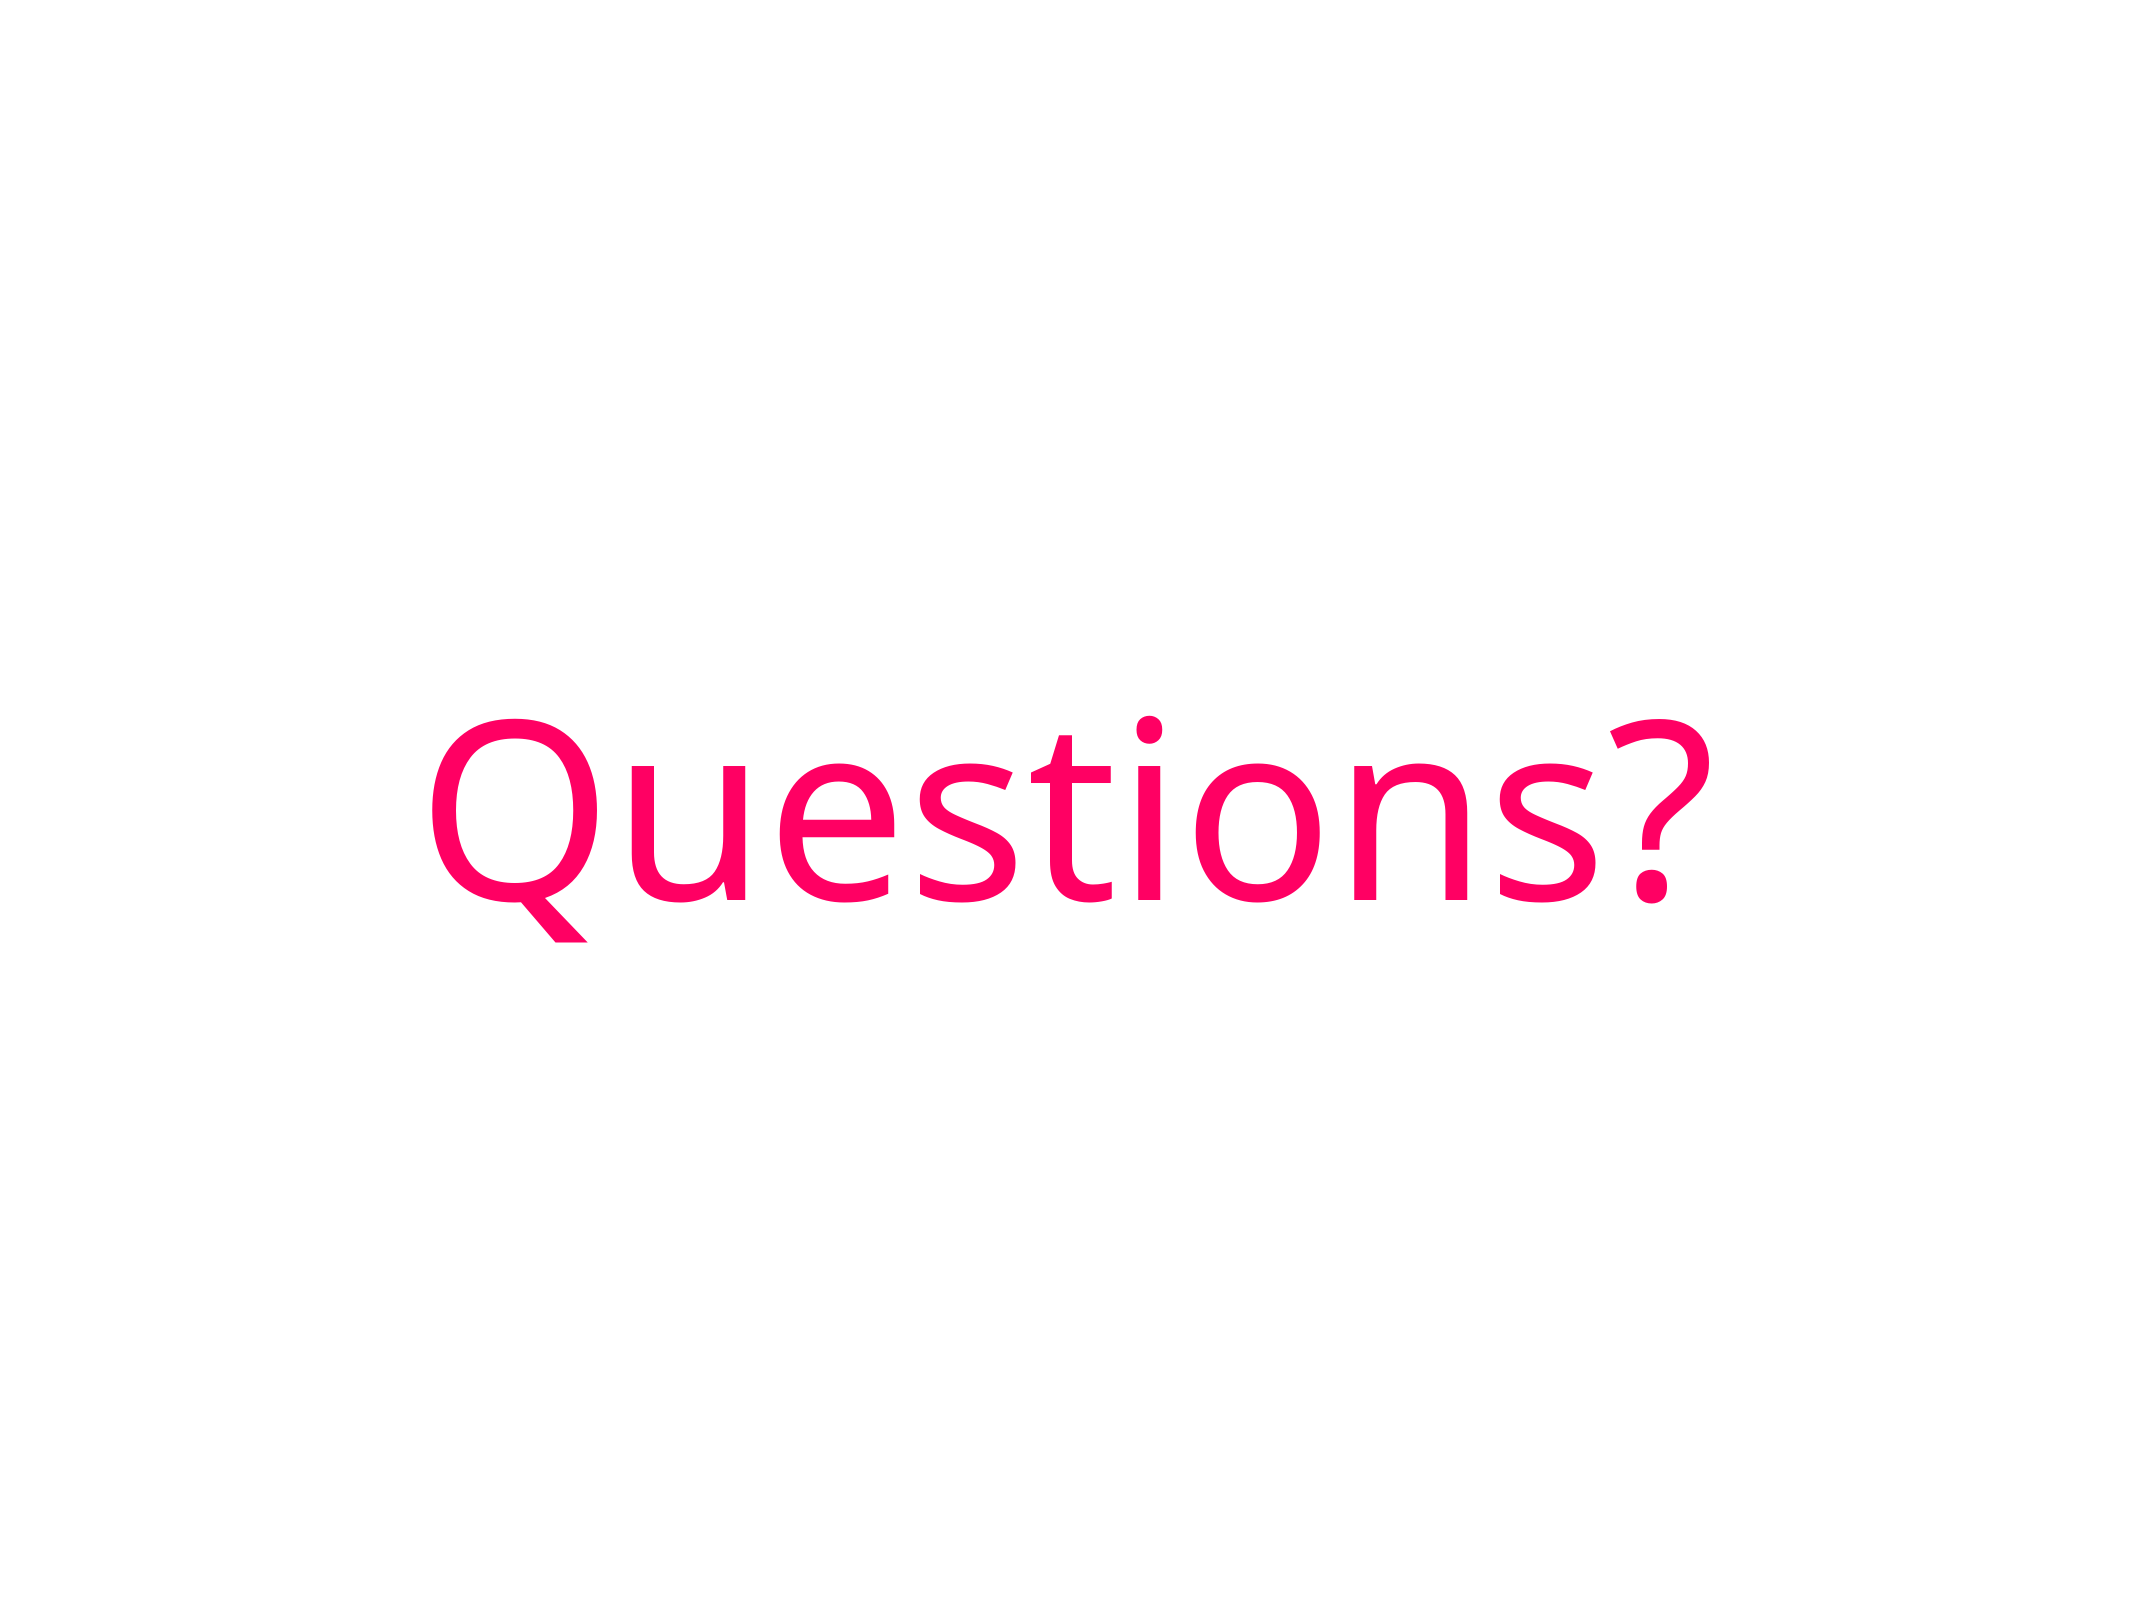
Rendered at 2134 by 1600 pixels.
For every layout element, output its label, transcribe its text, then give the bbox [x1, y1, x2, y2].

title Questions? [147, 434, 1986, 1166]
